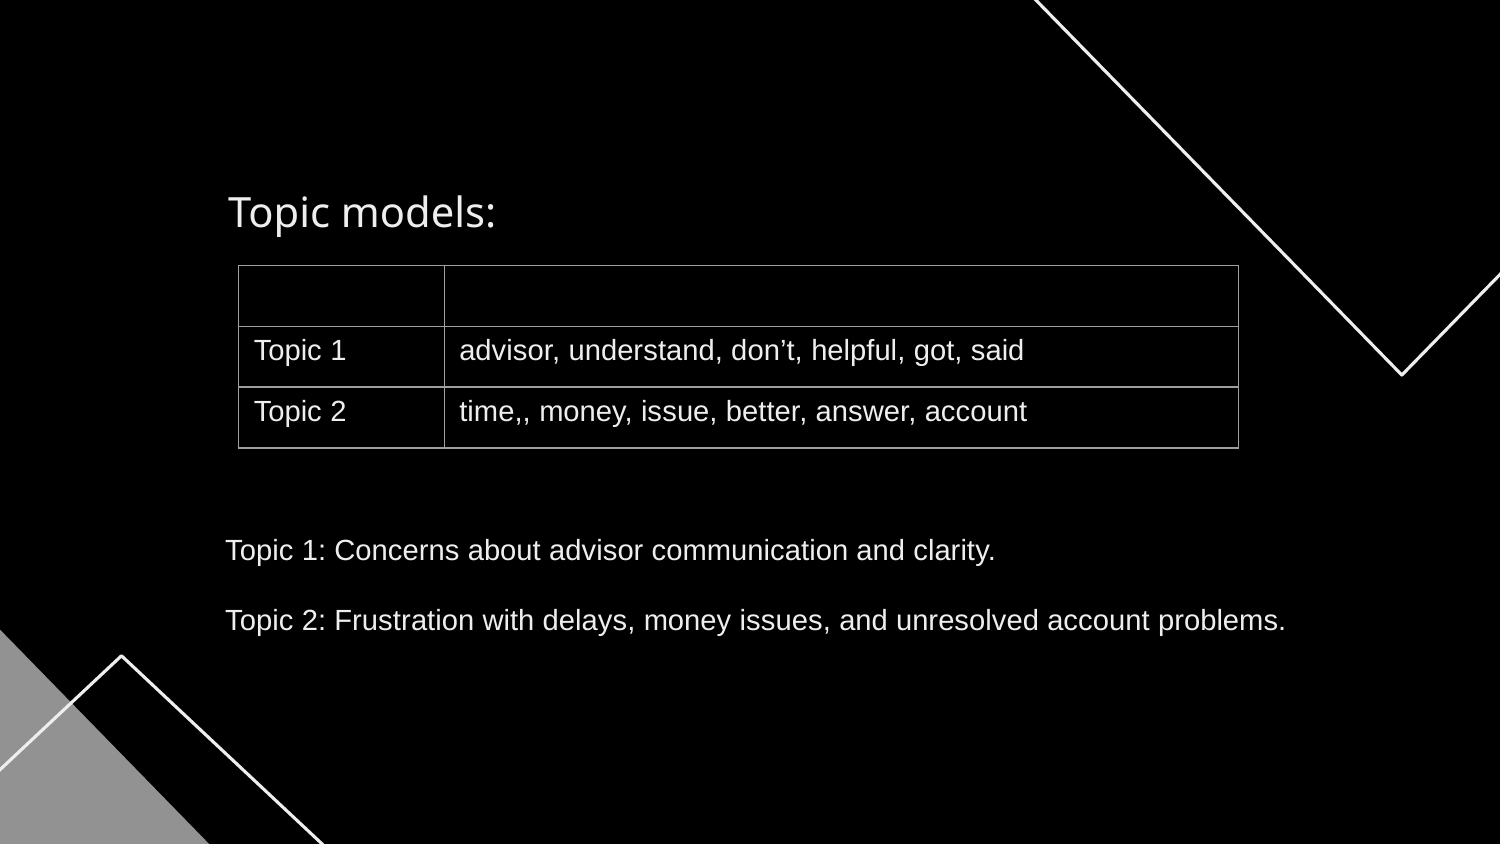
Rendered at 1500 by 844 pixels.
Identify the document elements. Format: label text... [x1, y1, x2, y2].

table_cell time,, money, issue, better, answer, account [445, 388, 1238, 447]
table_cell advisor, understand, don’t, helpful, got, said [445, 327, 1238, 386]
table_cell Topic 1 [239, 327, 444, 386]
table_cell Topic 2 [239, 388, 444, 447]
table_header [239, 266, 444, 326]
text_box Topic models: [193, 170, 531, 231]
text_box Topic 1: Concerns about advisor communication and clarity. Topic 2: Frustration with delays, money issues, and unresolved account problems. [210, 523, 1328, 644]
table_header [445, 266, 1238, 326]
